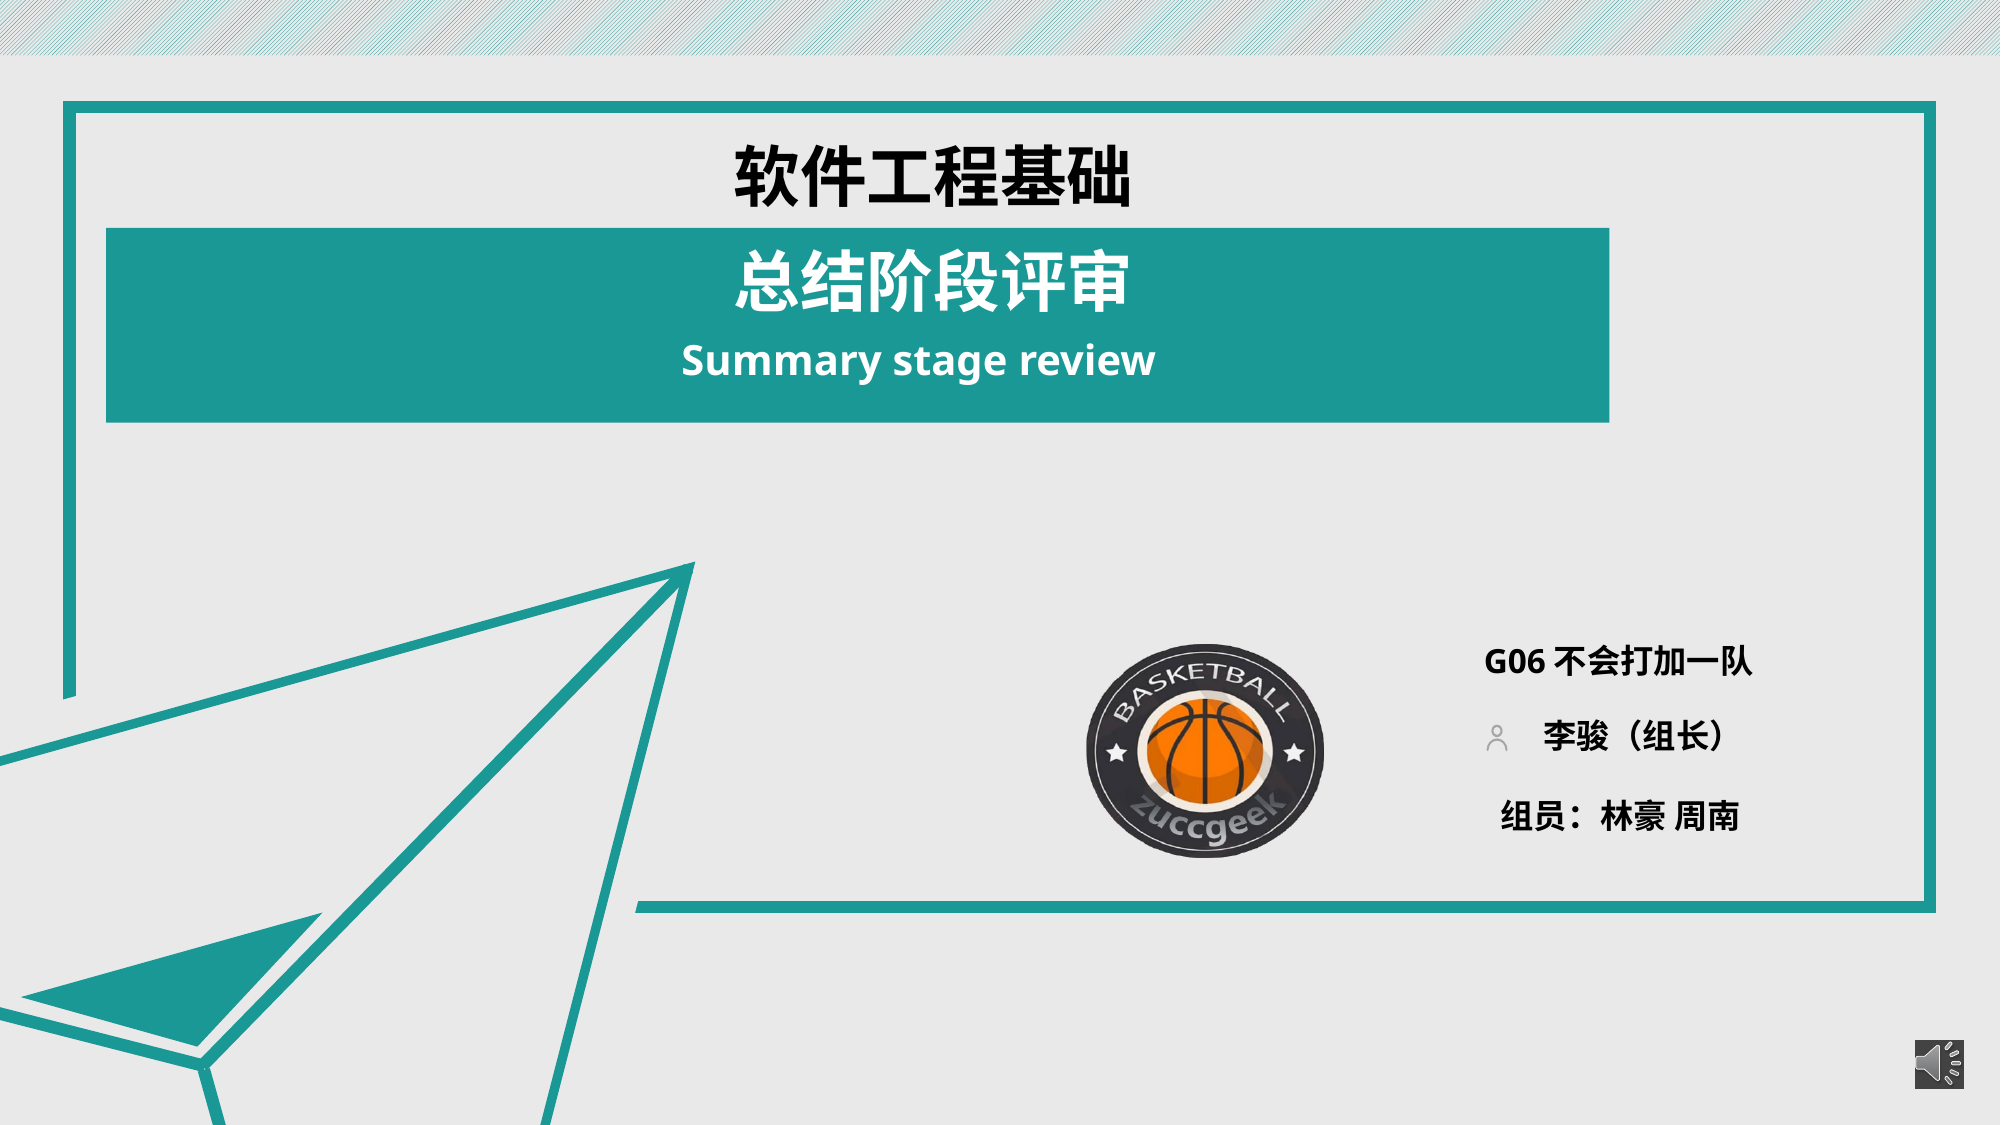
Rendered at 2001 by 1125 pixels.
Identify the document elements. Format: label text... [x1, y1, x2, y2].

text_box Summary stage review [272, 326, 1566, 391]
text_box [1486, 724, 1508, 752]
picture [1914, 1039, 1965, 1090]
text_box 总结阶段评审 [165, 232, 1702, 328]
picture [1056, 624, 1352, 879]
text_box G06不会打加一队 [1469, 632, 1769, 688]
text_box 组员：林豪 周南 [1434, 788, 1807, 843]
text_box [105, 227, 1611, 424]
text_box 李骏（组长） [1528, 667, 1766, 762]
text_box 软件工程基础 [165, 127, 1702, 222]
